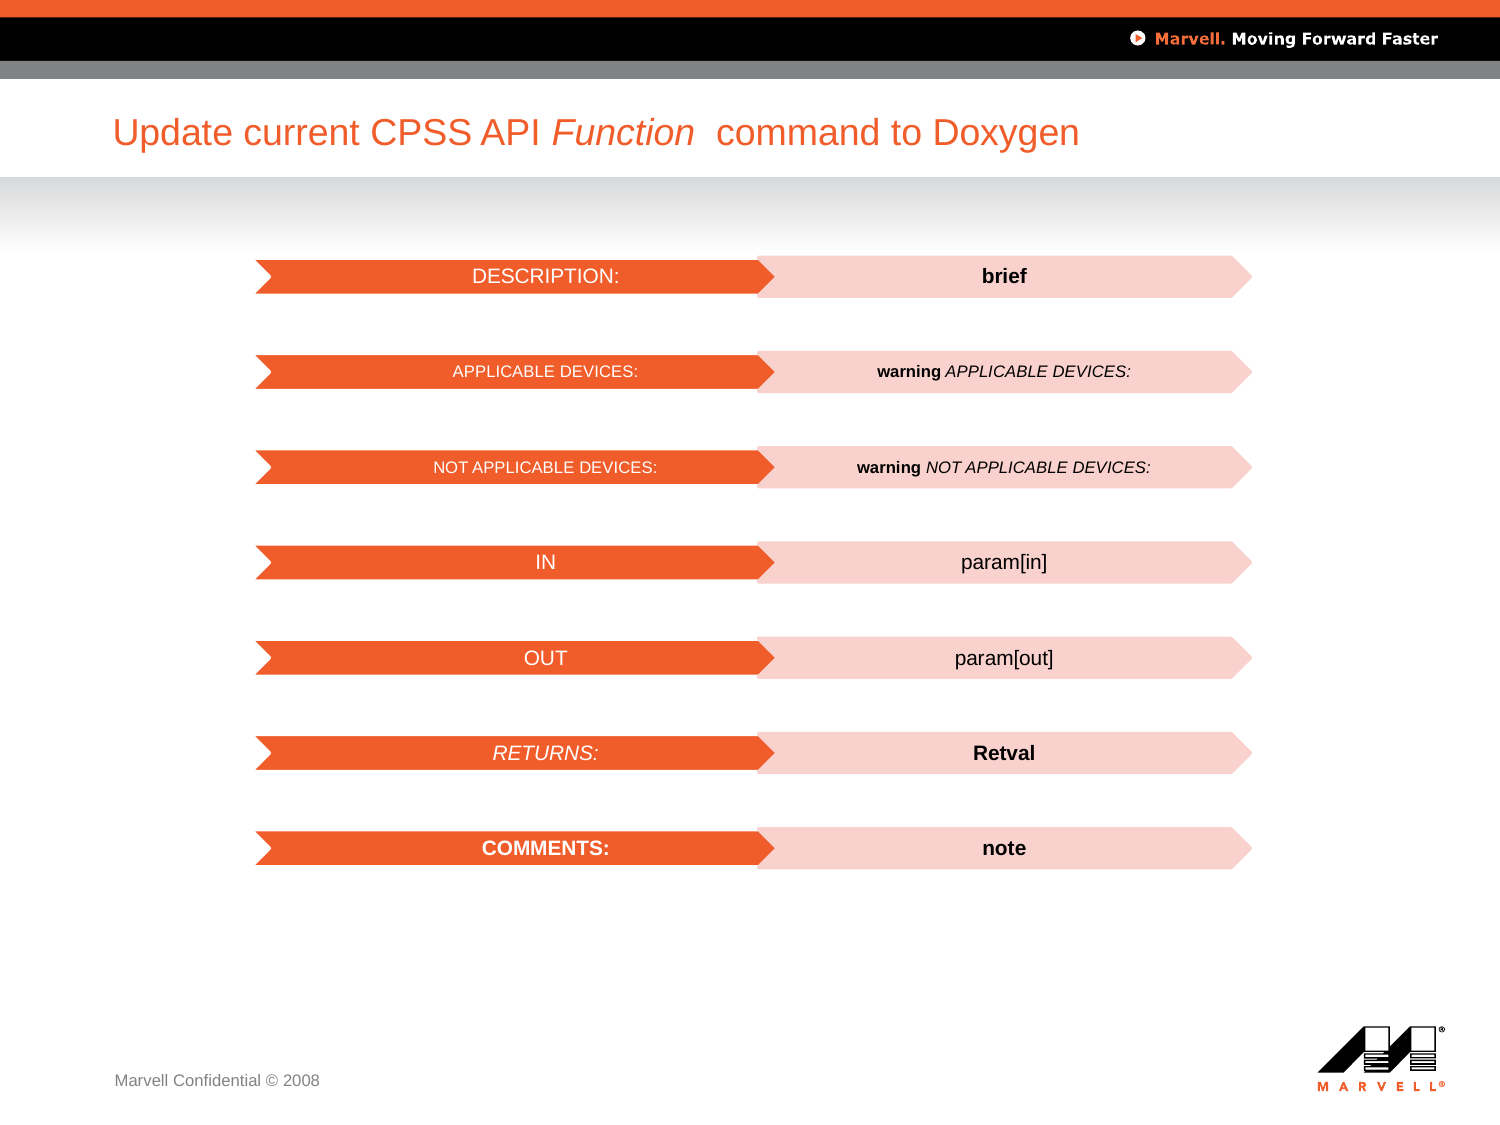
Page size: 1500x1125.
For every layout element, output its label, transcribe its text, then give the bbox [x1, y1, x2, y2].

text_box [249, 228, 1251, 897]
title Update current CPSS API Function command to Doxygen [112, 95, 1425, 171]
